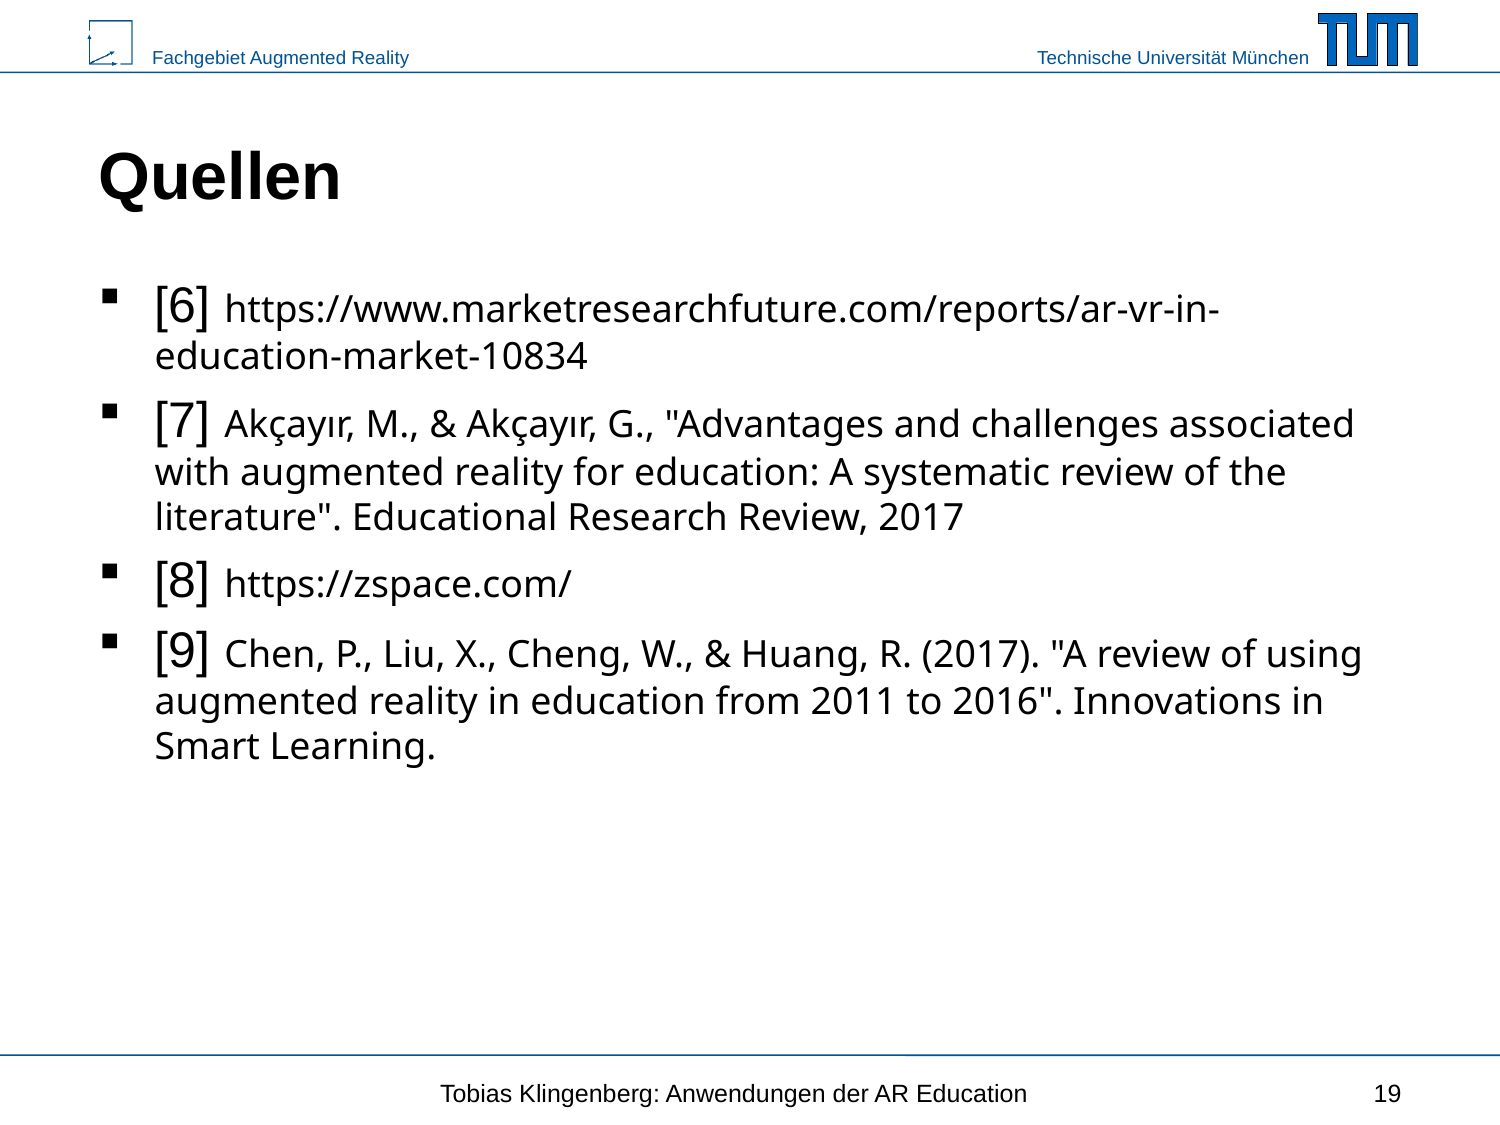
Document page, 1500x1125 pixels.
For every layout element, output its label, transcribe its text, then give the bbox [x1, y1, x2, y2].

picture [83, 14, 136, 68]
slide_number 19 [1103, 1067, 1417, 1118]
footer Tobias Klingenberg: Anwendungen der AR Education [424, 1067, 1103, 1118]
title Quellen [83, 120, 1417, 221]
list [6] https://www.marketresearchfuture.com/reports/ar-vr-in-education-market-10834 [7] Akçayır, M., & Akçayır, G., "Advantages and challenges associated with augmented reality for education: A systematic review of the literature". Educational Research Review, 2017 [8] https://zspace.com/ [9] Chen, P., Liu, X., Cheng, W., & Huang, R. (2017). "A review of using augmented reality in education from 2011 to 2016". Innovations in Smart Learning. [83, 264, 1417, 1013]
